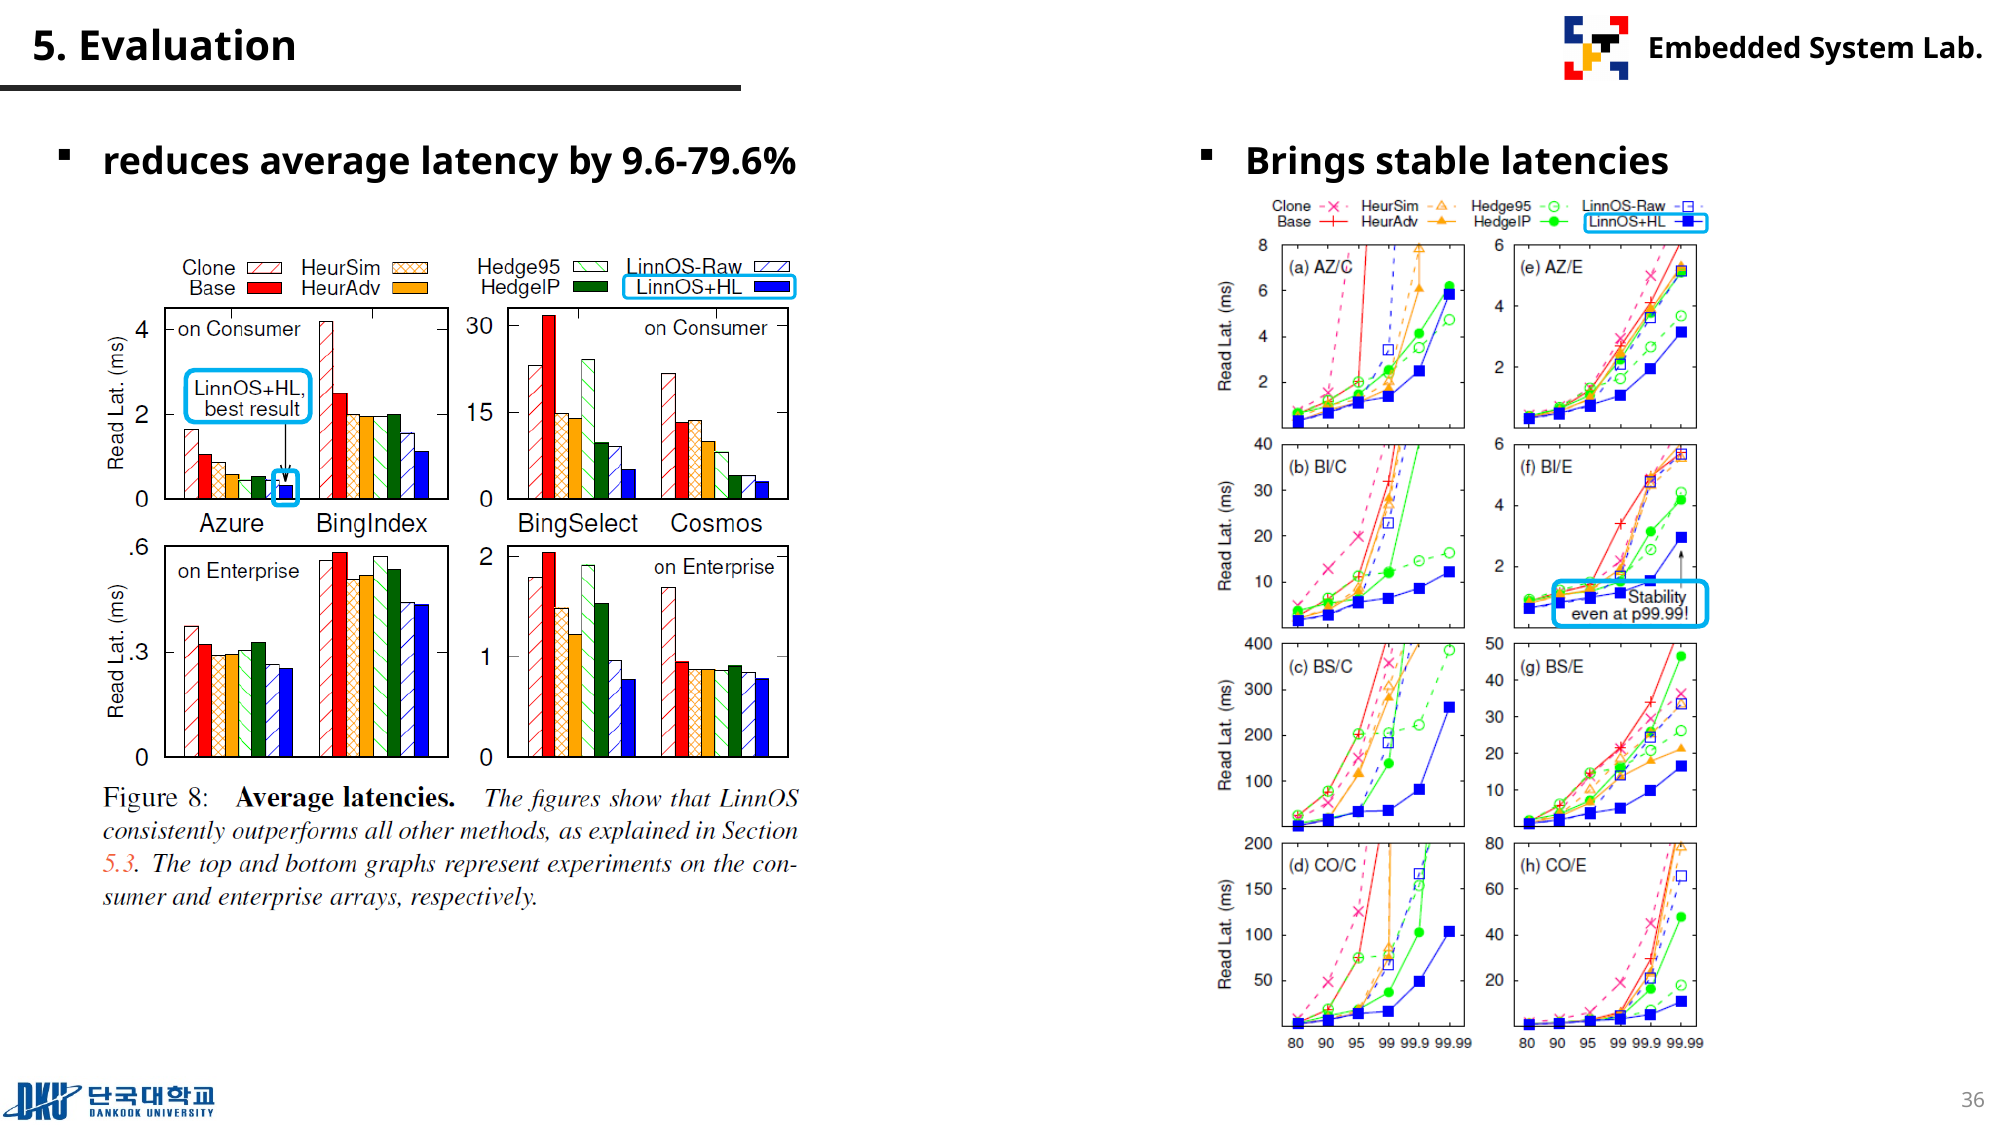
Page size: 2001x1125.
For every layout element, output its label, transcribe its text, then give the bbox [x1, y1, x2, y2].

slide_number 36 [1550, 1076, 2000, 1125]
picture [91, 243, 808, 919]
title 5. Evaluation [17, 17, 1474, 78]
picture [1563, 15, 1629, 81]
text_box reduces average latency by 9.6-79.6% [41, 130, 812, 190]
picture [0, 1076, 217, 1125]
picture [1194, 190, 1727, 1062]
text_box Brings stable latencies [1183, 130, 1685, 190]
